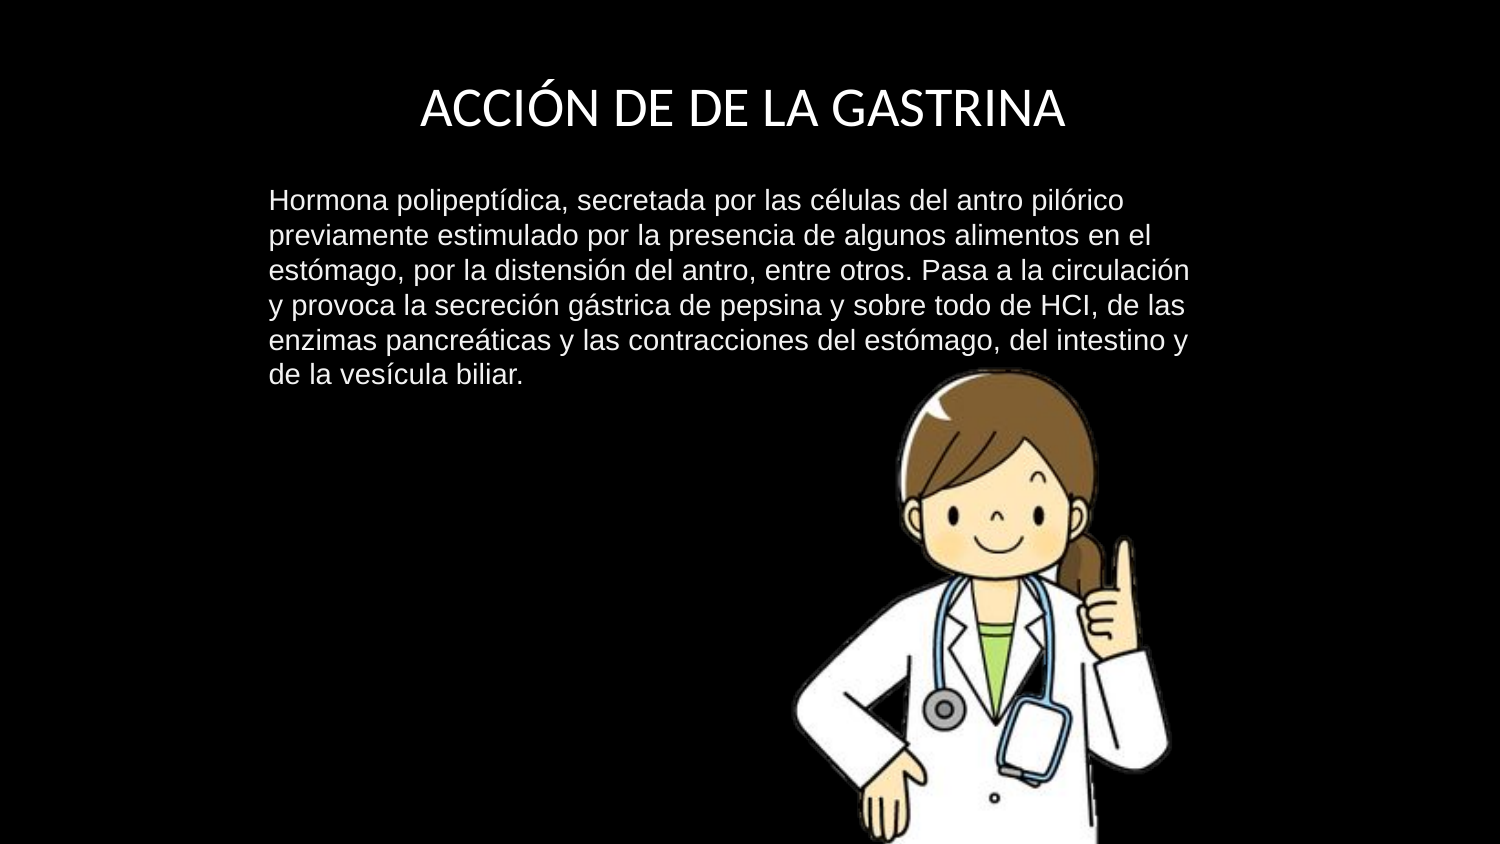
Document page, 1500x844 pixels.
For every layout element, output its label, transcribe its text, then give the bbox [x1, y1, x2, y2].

title ACCIÓN DE DE LA GASTRINA [75, 33, 1425, 175]
picture [774, 359, 1205, 844]
text_box Hormona polipeptídica, secretada por las células del antro pilórico previamente estimulado por la presencia de algunos alimentos en el estómago, por la distensión del antro, entre otros. Pasa a la circulación y provoca la secreción gástrica de pepsina y sobre todo de HCI, de las enzimas pancreáticas y las contracciones del estómago, del intestino y de la vesícula biliar. [253, 173, 1220, 399]
